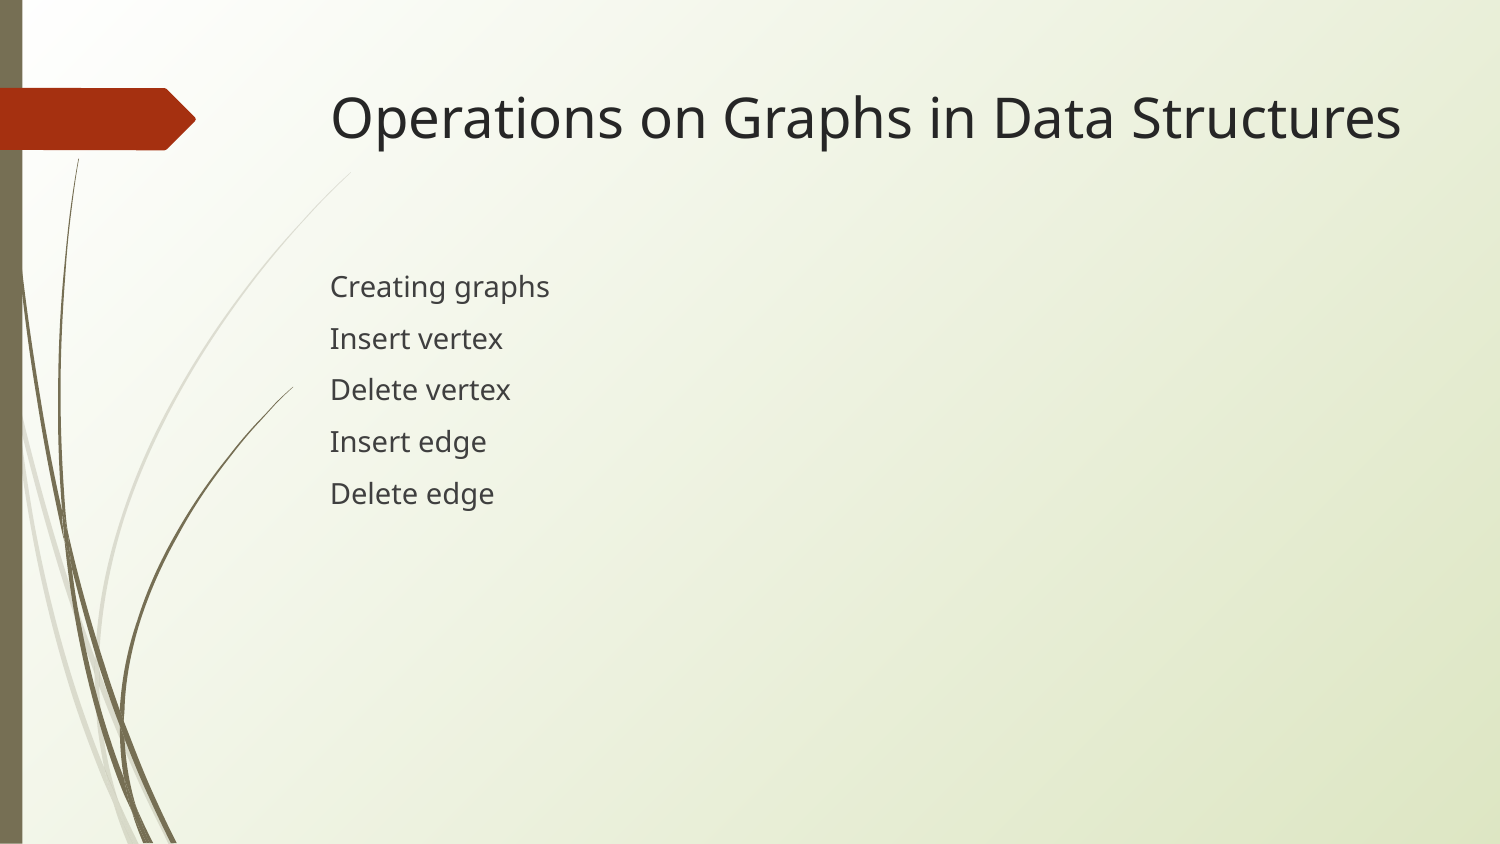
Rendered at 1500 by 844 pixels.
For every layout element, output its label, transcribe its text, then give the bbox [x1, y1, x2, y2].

list Creating graphs Insert vertex Delete vertex Insert edge Delete edge [318, 262, 1416, 728]
title Operations on Graphs in Data Structures [319, 76, 1416, 235]
